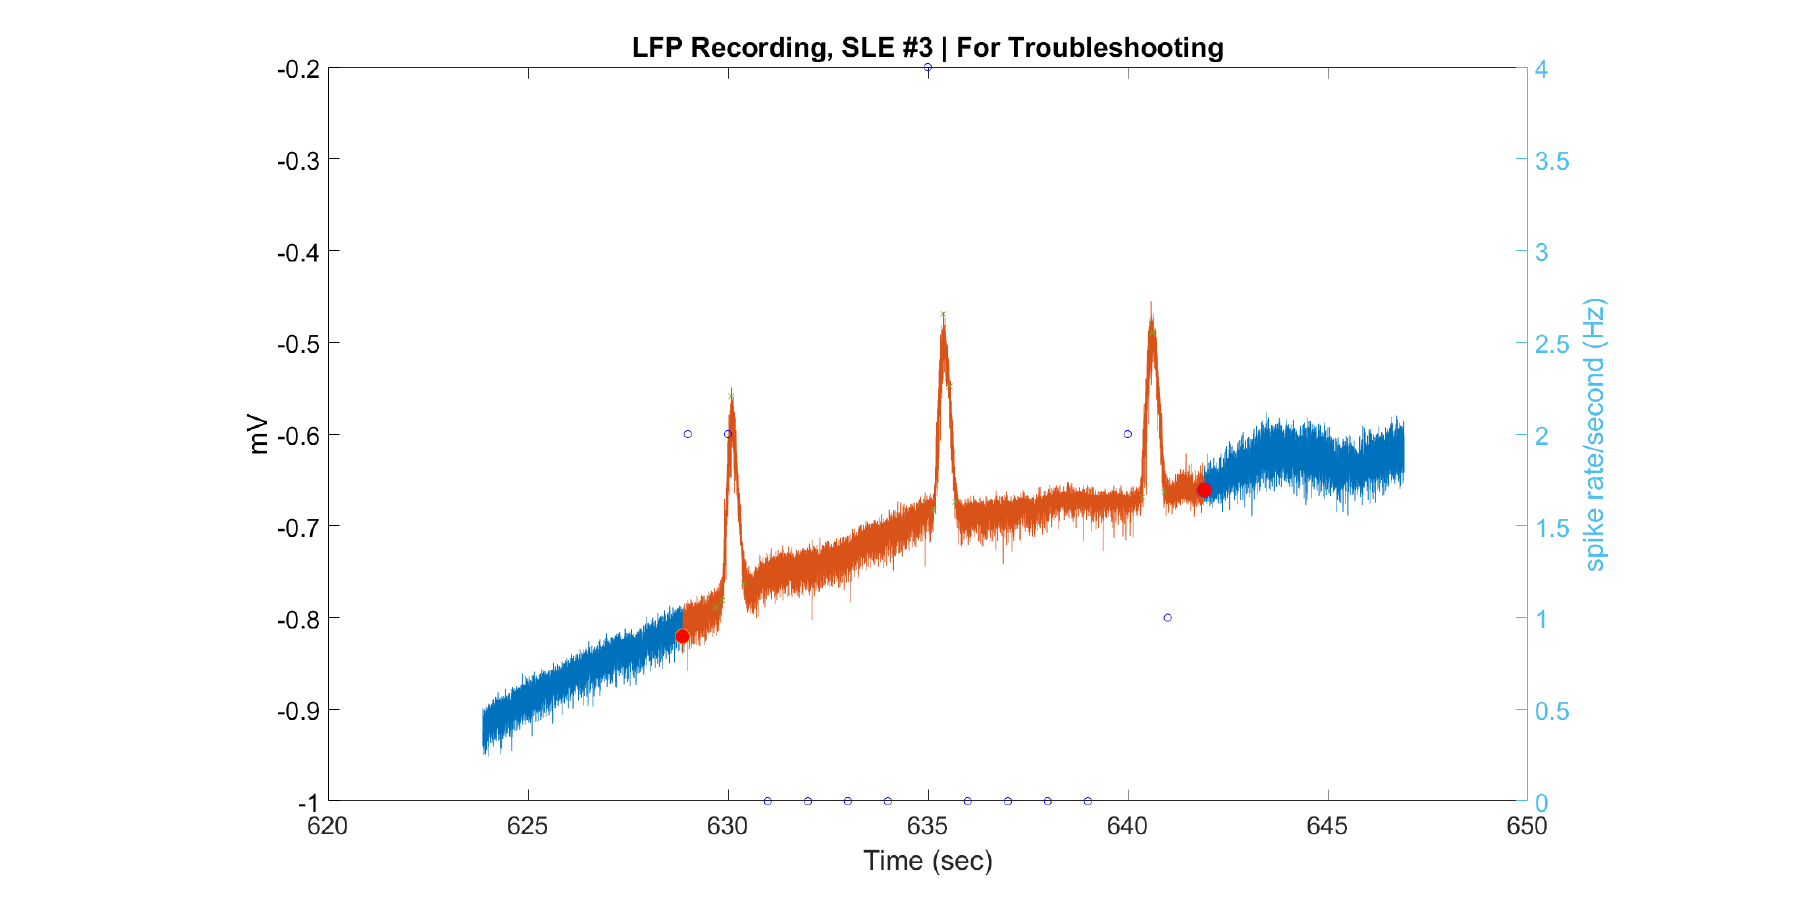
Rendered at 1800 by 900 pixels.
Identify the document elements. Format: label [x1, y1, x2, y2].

picture [126, 0, 1674, 900]
